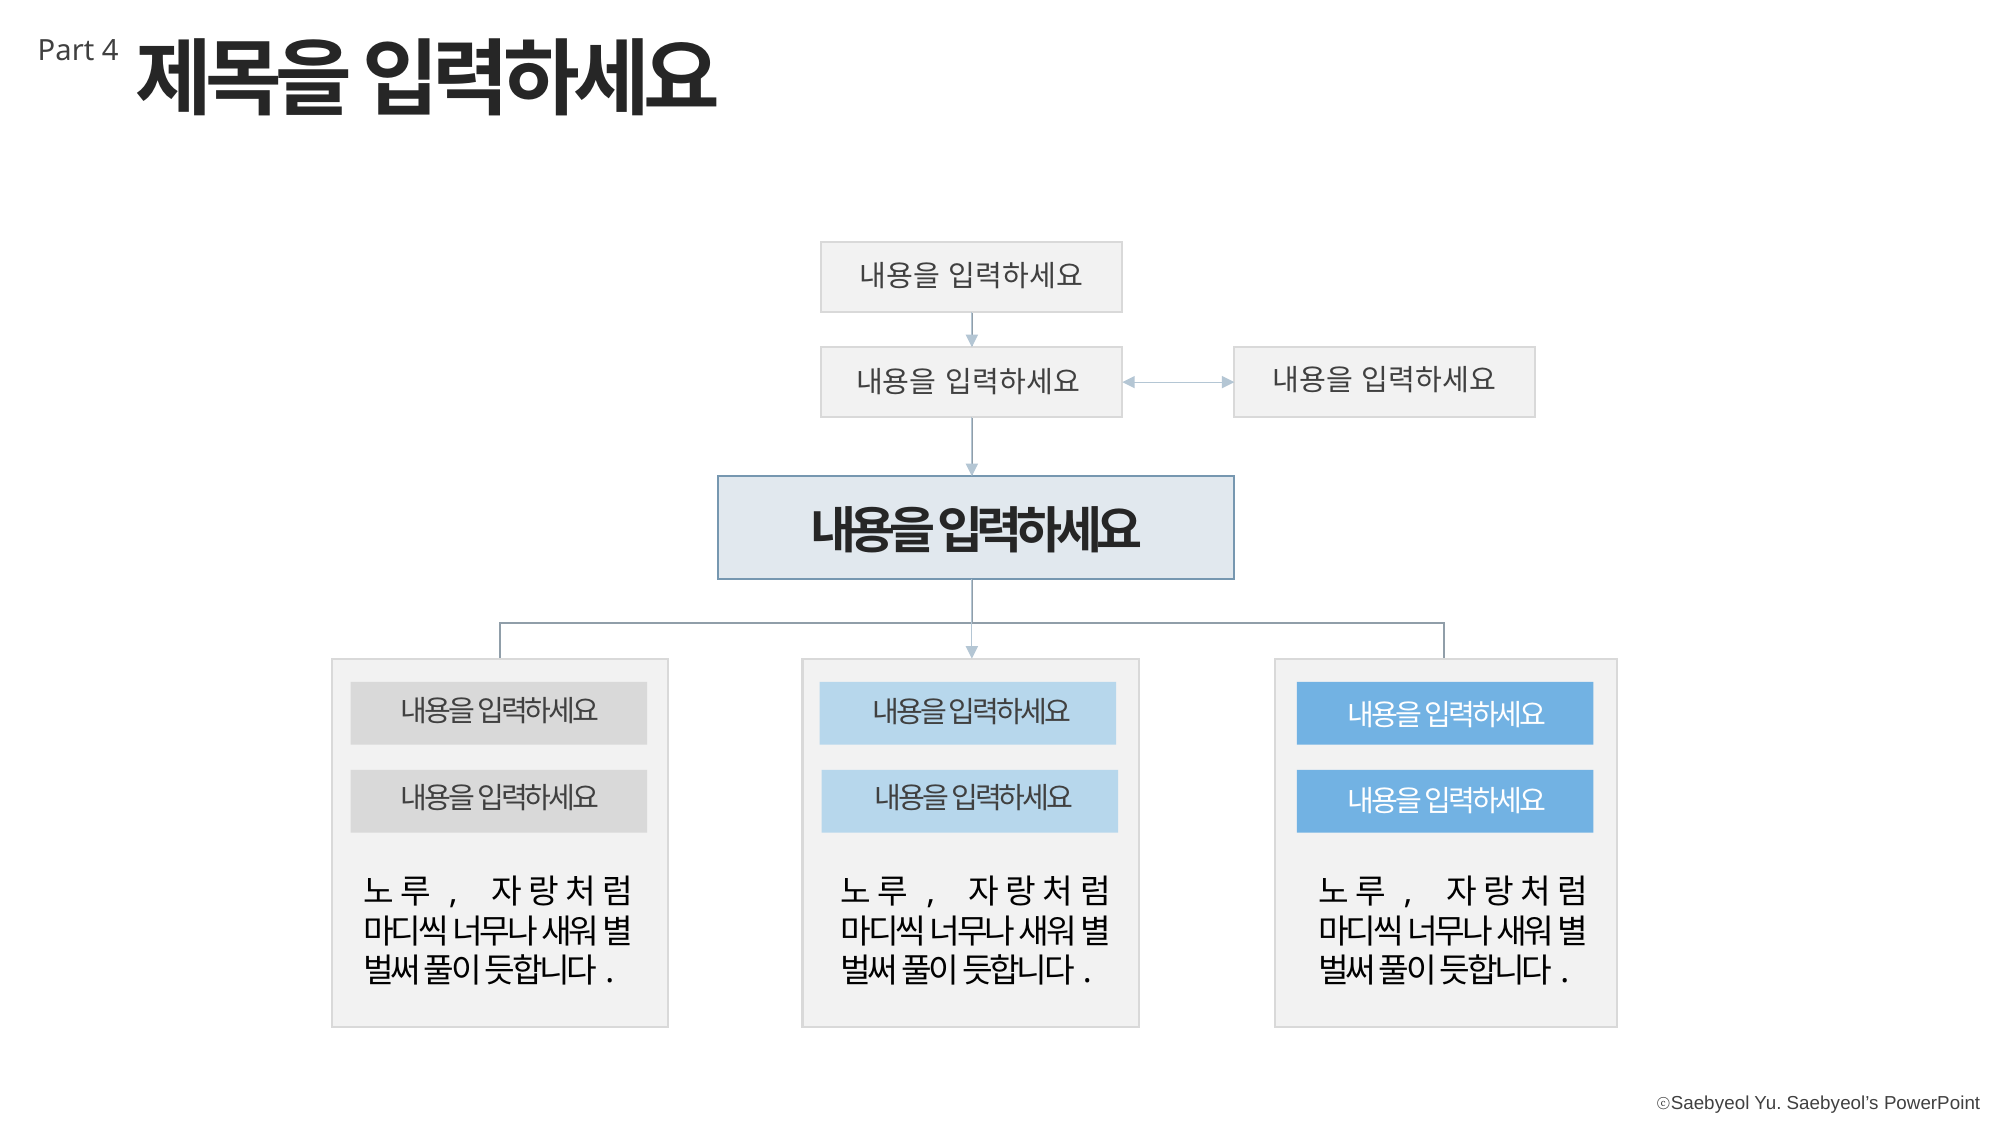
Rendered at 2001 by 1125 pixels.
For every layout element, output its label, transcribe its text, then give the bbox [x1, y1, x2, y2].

text_box 제목을 입력하세요 [120, 17, 736, 133]
text_box [821, 769, 1119, 834]
text_box 내용을 입력하세요 [385, 771, 615, 822]
text_box [820, 241, 1123, 304]
text_box [1296, 769, 1594, 834]
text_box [500, 304, 1444, 664]
text_box 내용을 입력하세요 [859, 771, 1089, 822]
text_box 노루, 자랑처럼 마디씩 너무나 새워 별 벌써 풀이 듯합니다. [1303, 862, 1600, 997]
text_box 내용을 입력하세요 [1332, 774, 1562, 825]
text_box [819, 681, 1117, 746]
text_box [331, 658, 669, 1028]
text_box [801, 664, 1140, 1028]
text_box 내용을 입력하세요 [1444, 353, 1512, 404]
text_box [1274, 658, 1618, 1028]
text_box 내용을 입력하세요 [385, 685, 615, 736]
text_box Part 4 [22, 23, 120, 74]
text_box 노루, 자랑처럼 마디씩 너무나 새워 별 벌써 풀이 듯합니다. [348, 862, 645, 997]
text_box 노루, 자랑처럼 마디씩 너무나 새워 별 벌써 풀이 듯합니다. [825, 862, 1123, 997]
text_box 내용을 입력하세요 [1332, 688, 1562, 739]
text_box 내용을 입력하세요 [845, 249, 1099, 300]
text_box 내용을 입력하세요 [857, 685, 1087, 736]
text_box [350, 681, 648, 746]
text_box [1444, 346, 1536, 418]
text_box [1296, 681, 1594, 746]
text_box [350, 769, 648, 834]
